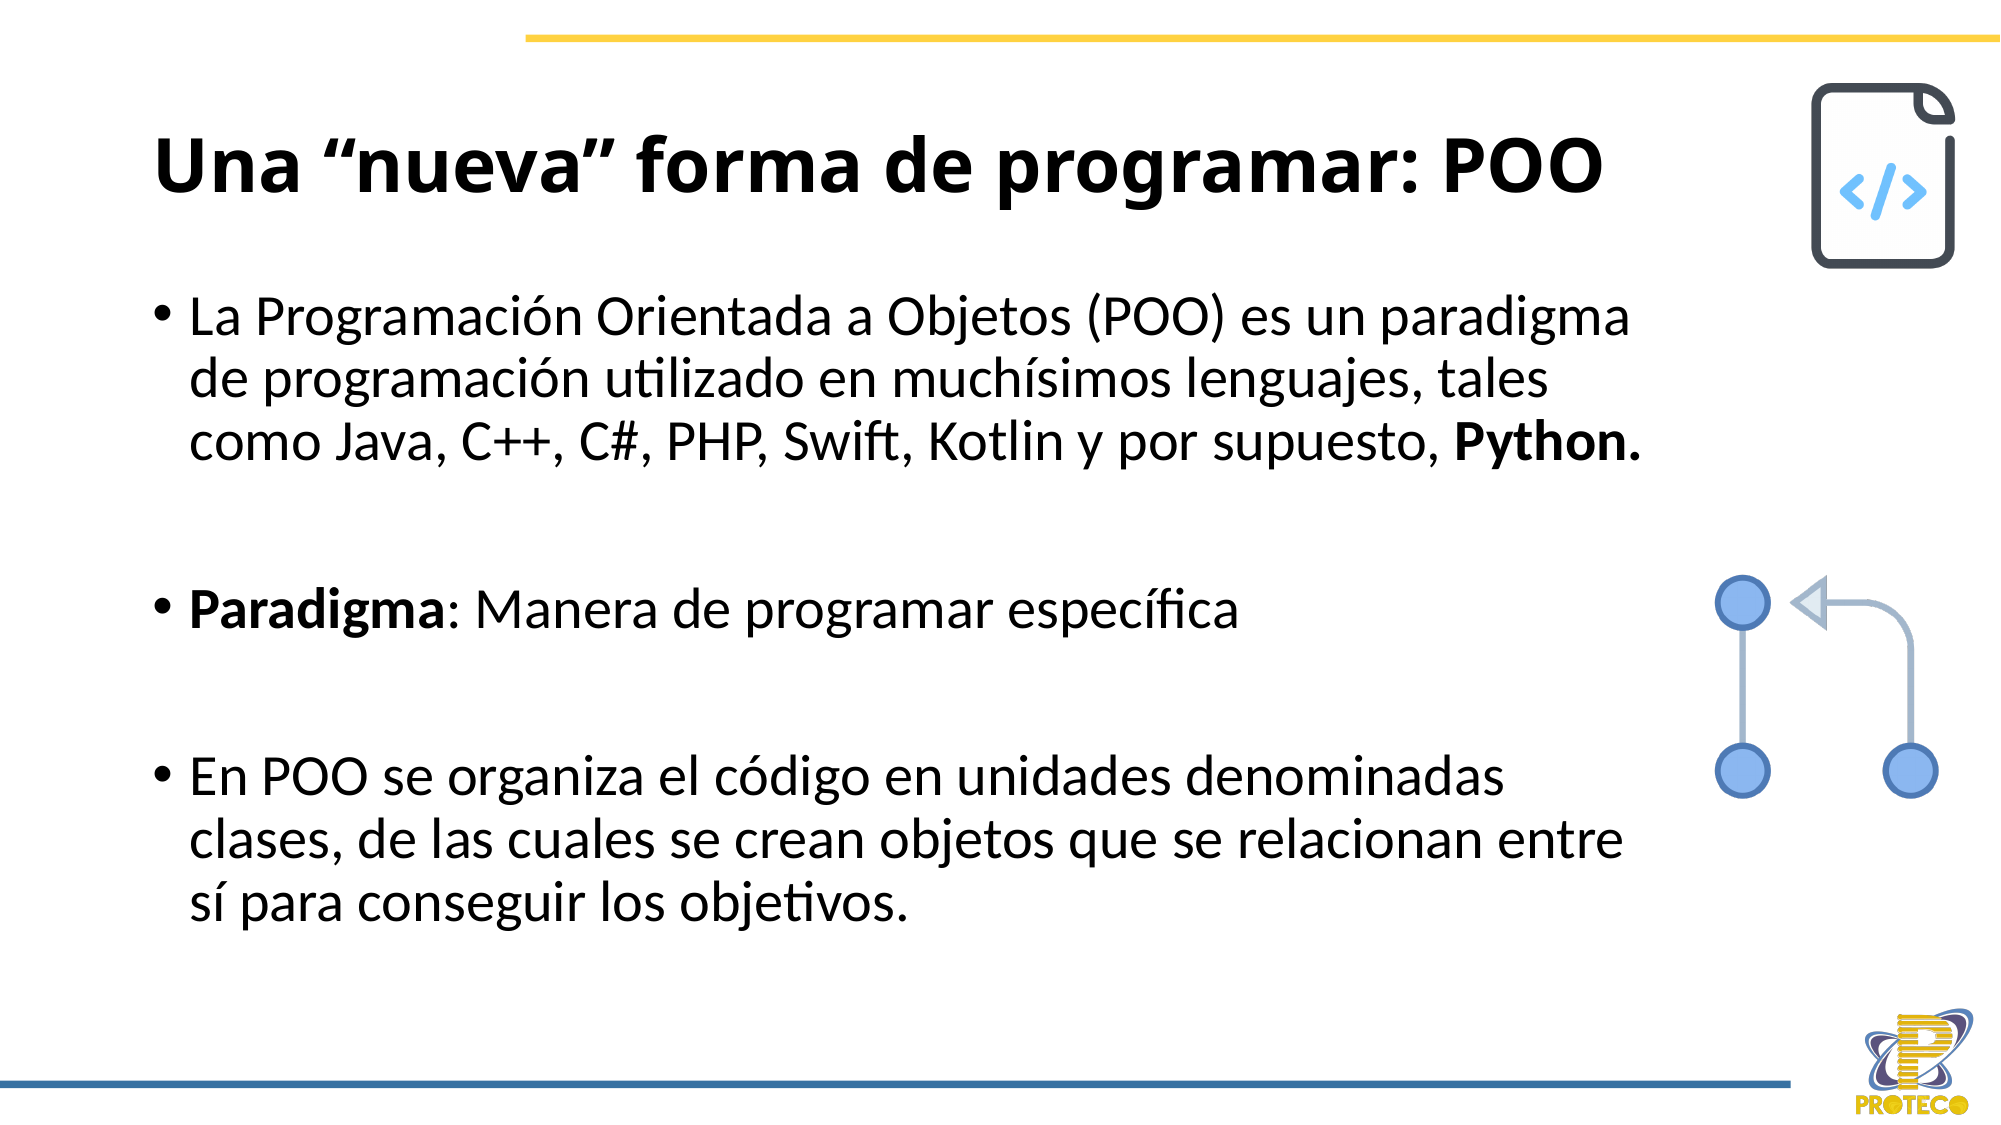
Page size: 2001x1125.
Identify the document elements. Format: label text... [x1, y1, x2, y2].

picture [1781, 73, 1985, 278]
text_box [0, 1080, 1792, 1089]
title Una “nueva” forma de programar: POO [137, 59, 1863, 278]
list La Programación Orientada a Objetos (POO) es un paradigma de programación utilizado en muchísimos lenguajes, tales como Java, C++, C#, PHP, Swift, Kotlin y por supuesto, Python. Paradigma: Manera de programar específica En POO se organiza el código en unidades denominadas clases, de las cuales se crean objetos que se relacionan entre sí para conseguir los objetivos. [137, 277, 1674, 1043]
picture [1834, 1003, 2000, 1125]
text_box [524, 34, 2000, 43]
picture [1702, 562, 1951, 811]
